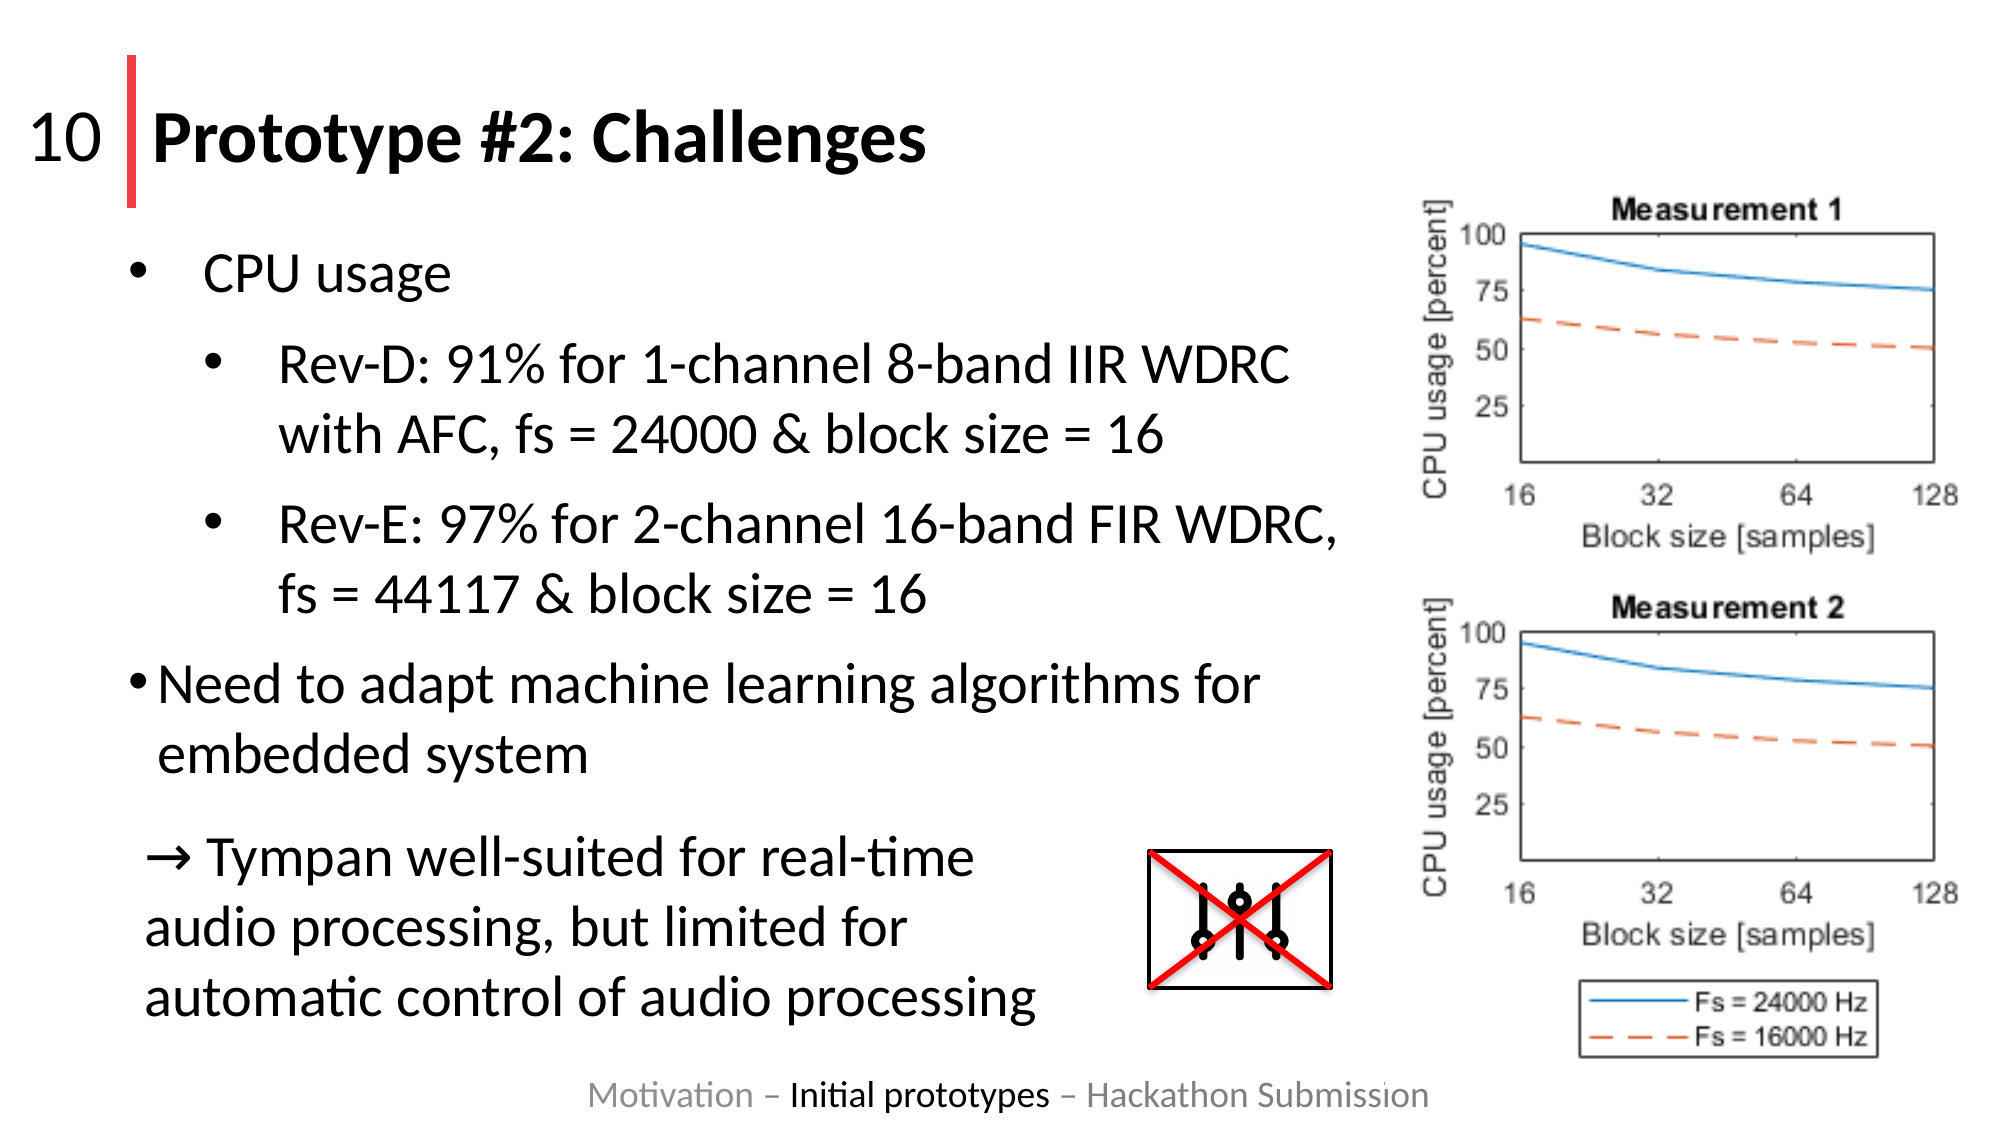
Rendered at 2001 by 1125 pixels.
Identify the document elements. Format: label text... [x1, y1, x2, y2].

text_box Motivation – Initial prototypes – Hackathon Submission [327, 1063, 1690, 1123]
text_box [1149, 851, 1331, 988]
title Prototype #2: Challenges [137, 58, 1863, 207]
text_box CPU usage Rev-D: 91% for 1-channel 8-band IIR WDRC with AFC, fs = 24000 & block size = 16 Rev-E: 97% for 2-channel 16-band FIR WDRC, fs = 44117 & block size = 16 Need to adapt machine learning algorithms for embedded system [114, 227, 1380, 342]
picture [1385, 157, 1995, 1086]
text_box → Tympan well-suited for real-time audio processing, but limited for automatic control of audio processing [142, 816, 1059, 927]
